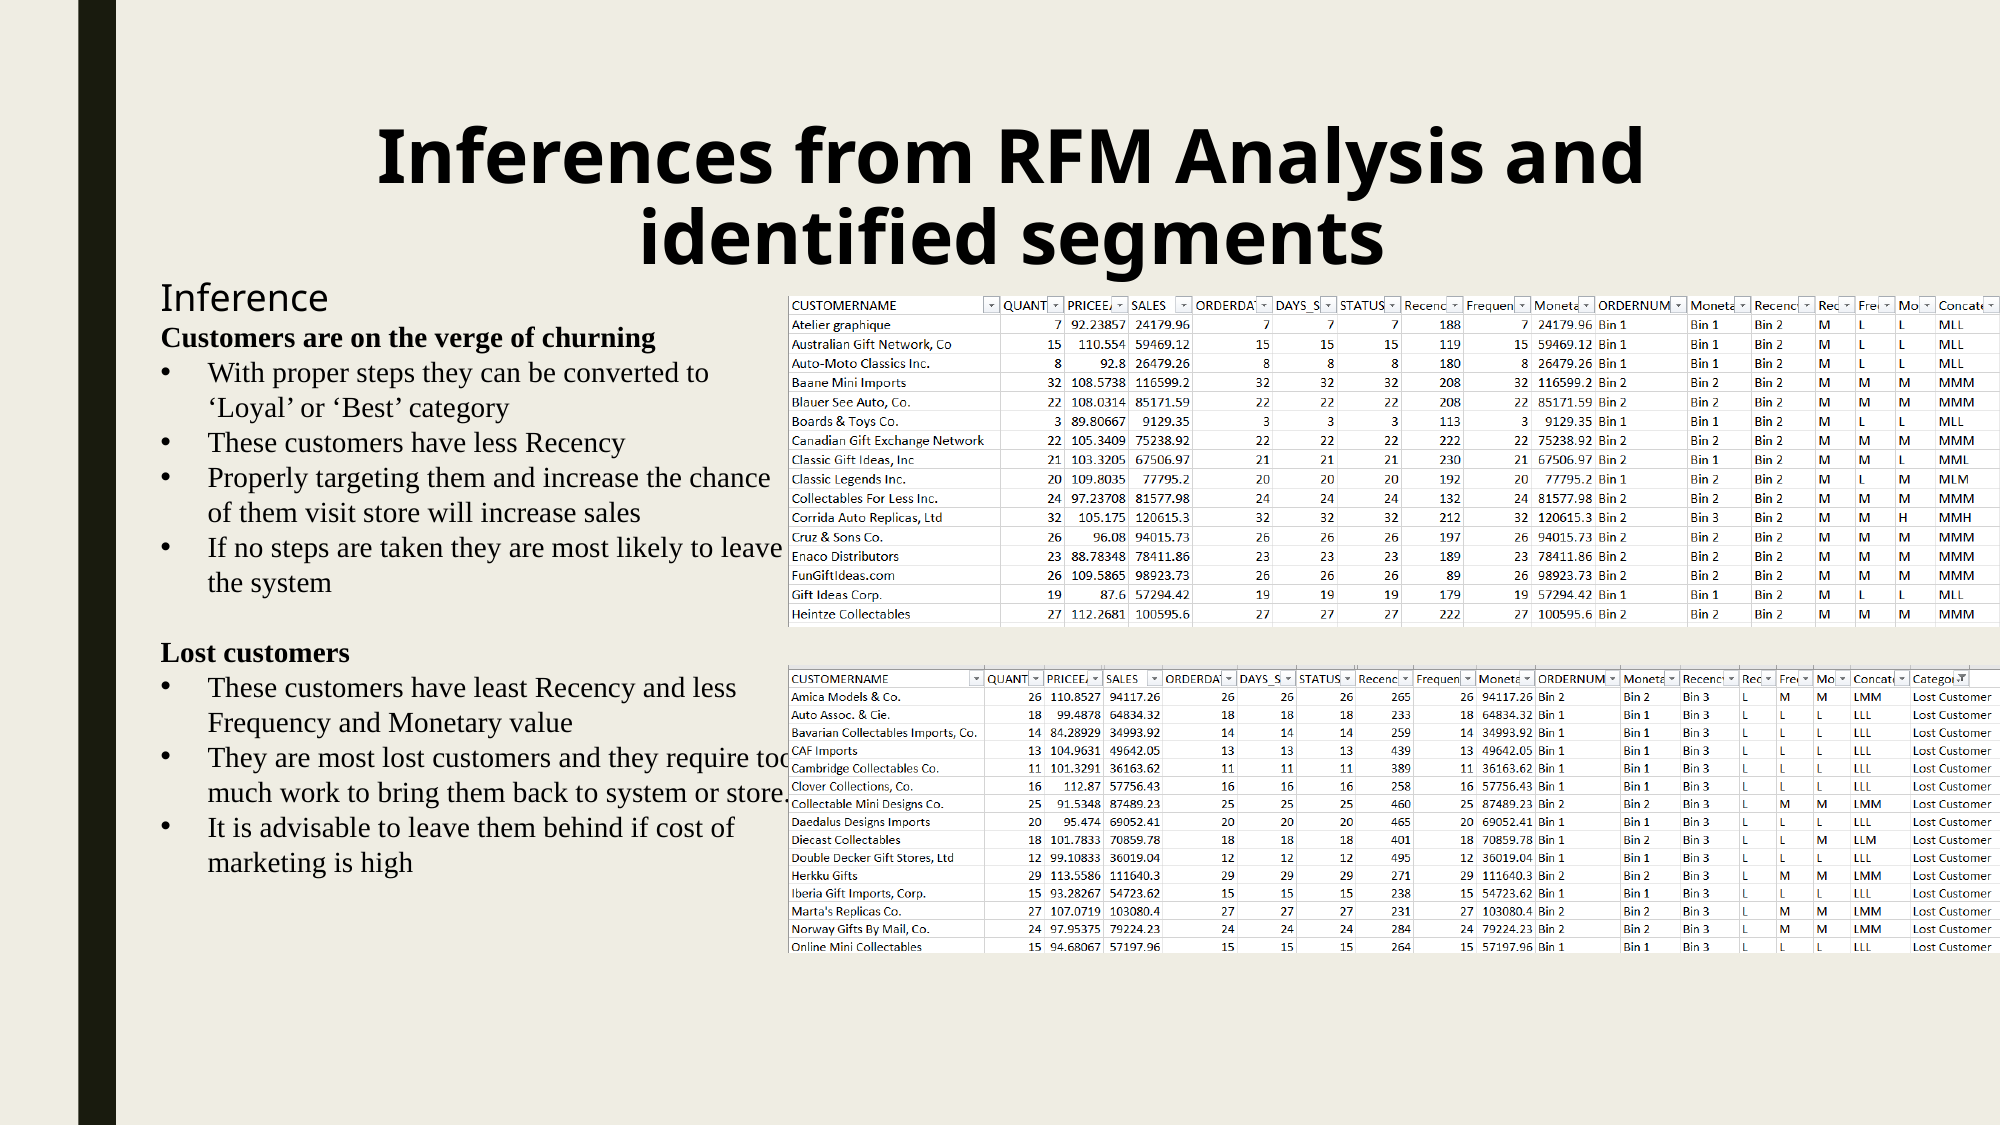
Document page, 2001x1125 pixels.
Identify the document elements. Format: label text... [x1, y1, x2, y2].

picture [788, 665, 2000, 953]
picture [788, 296, 2000, 627]
text_box Inference Customers are on the verge of churning With proper steps they can be converted to ‘Loyal’ or ‘Best’ category These customers have less Recency Properly targeting them and increase the chance of them visit store will increase sales If no steps are taken they are most likely to leave the system Lost customers These customers have least Recency and less Frequency and Monetary value They are most lost customers and they require too much work to bring them back to system or store. It is advisable to leave them behind if cost of marketing is high [145, 266, 815, 966]
title Inferences from RFM Analysis and identified segments [225, 112, 1800, 296]
